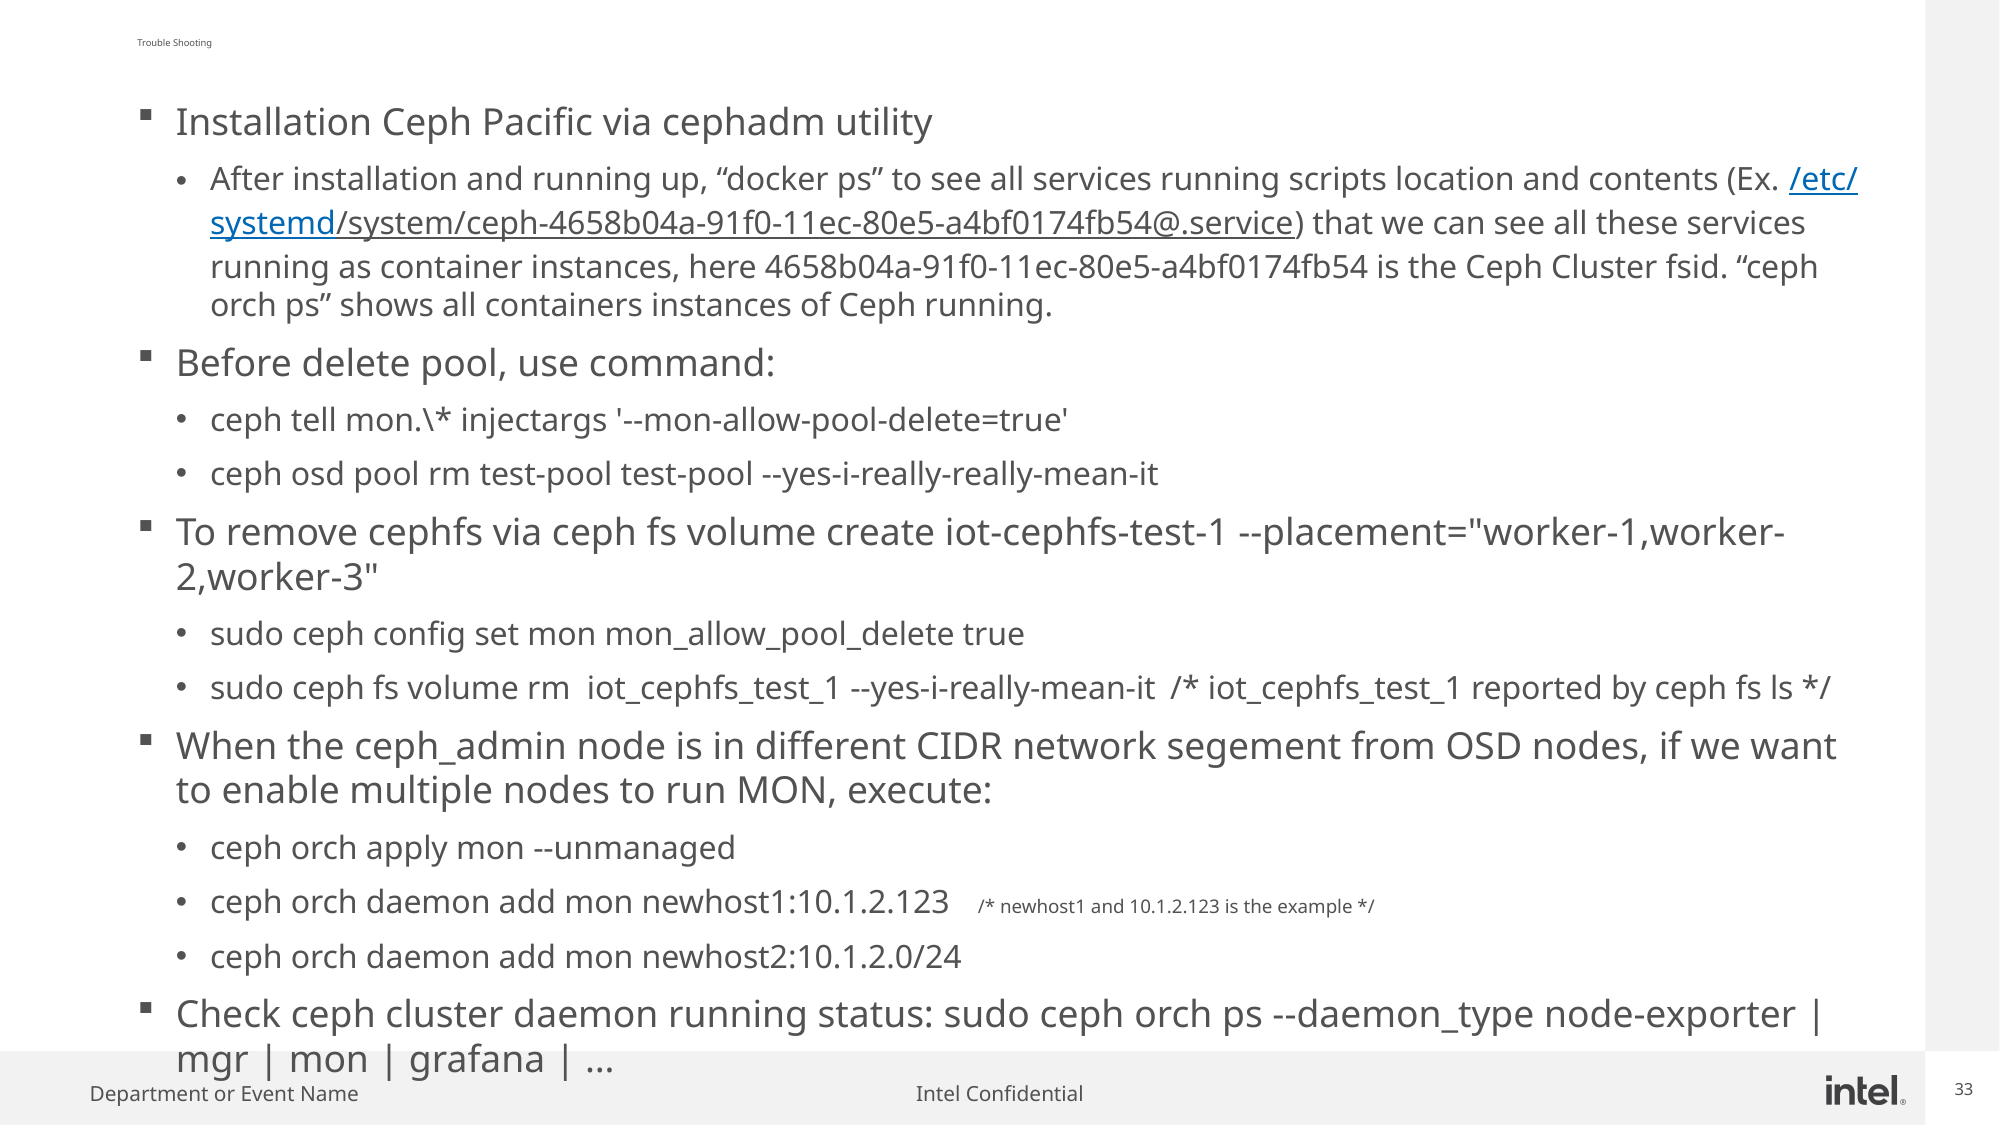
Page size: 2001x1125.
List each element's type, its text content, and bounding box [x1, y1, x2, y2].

title Trouble Shooting [136, 38, 1863, 50]
picture [1826, 1075, 1906, 1105]
list Installation Ceph Pacific via cephadm utility After installation and running up, “docker ps” to see all services running scripts location and contents (Ex. /etc/systemd/system/ceph-4658b04a-91f0-11ec-80e5-a4bf0174fb54@.service) that we can see all these services running as container instances, here 4658b04a-91f0-11ec-80e5-a4bf0174fb54 is the Ceph Cluster fsid. “ceph orch ps” shows all containers instances of Ceph running. Before delete pool, use command: ceph tell mon.\* injectargs '--mon-allow-pool-delete=true' ceph osd pool rm test-pool test-pool --yes-i-really-really-mean-it To remove cephfs via ceph fs volume create iot-cephfs-test-1 --placement="worker-1,worker-2,worker-3" sudo ceph config set mon mon_allow_pool_delete true sudo ceph fs volume rm iot_cephfs_test_1 --yes-i-really-mean-it /* iot_cephfs_test_1 reported by ceph fs ls */ When the ceph_admin node is in different CIDR network segement from OSD nodes, if we want to enable multiple nodes to run MON, execute: ceph orch apply mon --unmanaged ceph orch daemon add mon newhost1:10.1.2.123 /* newhost1 and 10.1.2.123 is the example */ ceph orch daemon add mon newhost2:10.1.2.0/24 Check ceph cluster daemon running status: sudo ceph orch ps --daemon_type node-exporter | mgr | mon | grafana | … [136, 97, 1863, 1092]
